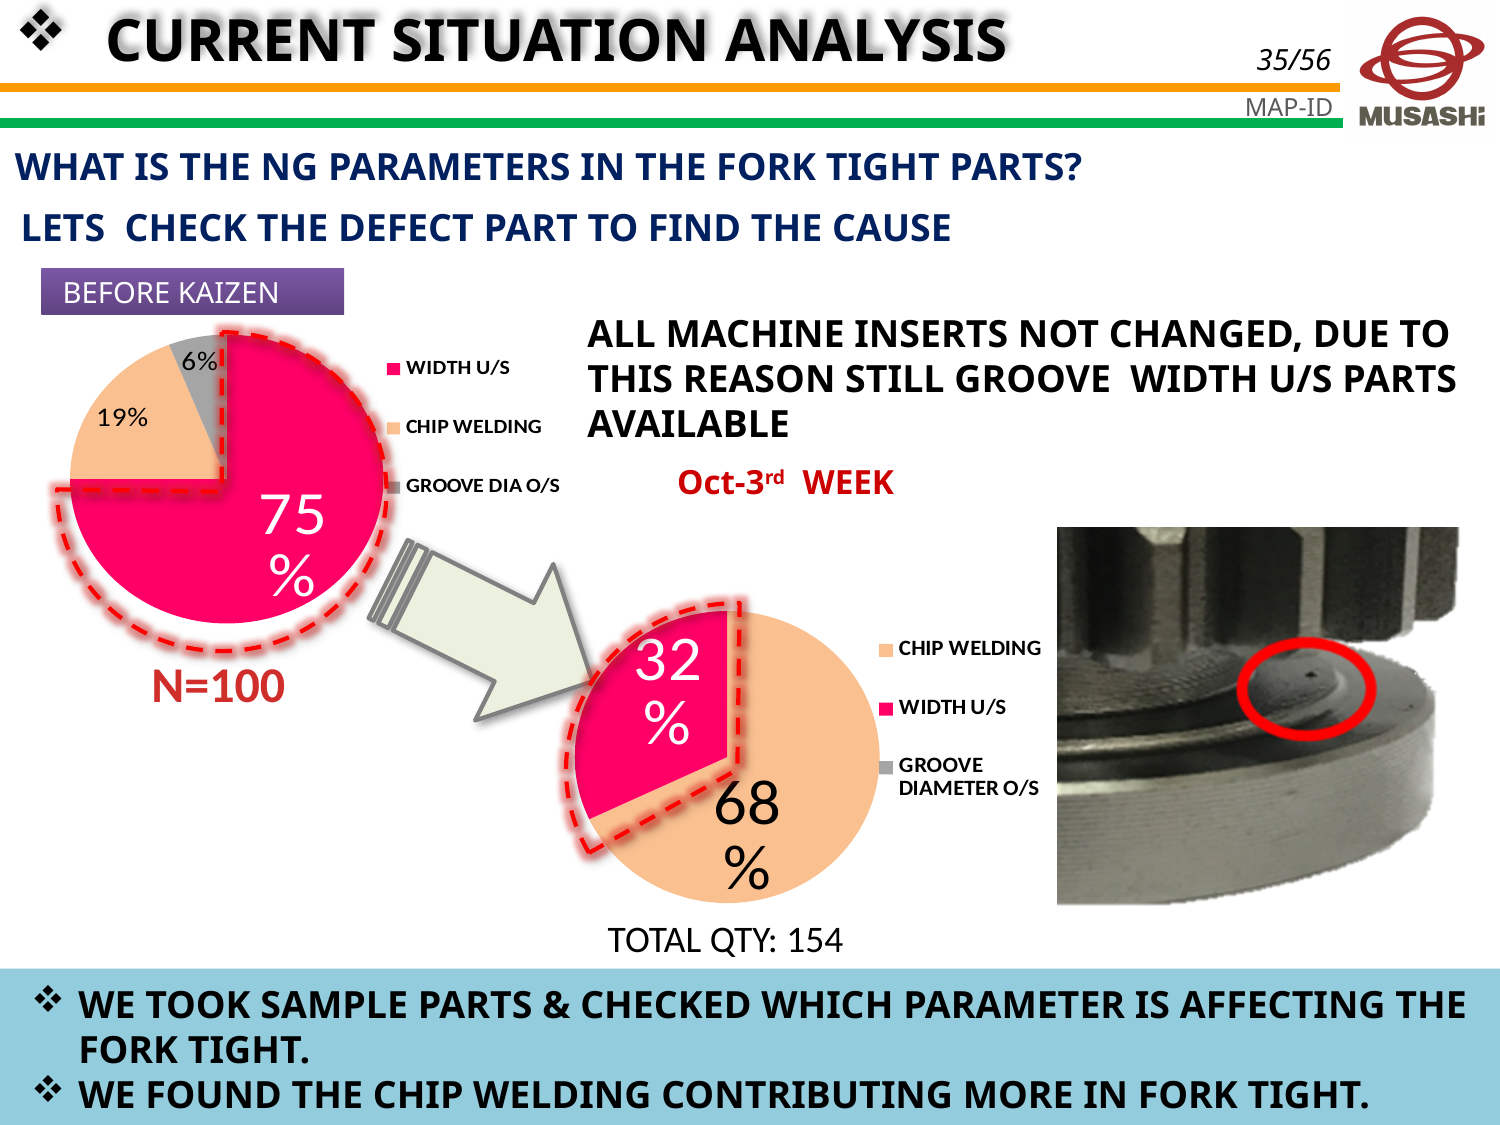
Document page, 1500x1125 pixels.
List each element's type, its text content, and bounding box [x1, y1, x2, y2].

text_box Oct-3rd WEEK [662, 454, 912, 478]
text_box WHAT IS THE NG PARAMETERS IN THE FORK TIGHT PARTS? [0, 135, 1341, 196]
text_box ALL MACHINE INSERTS NOT CHANGED, DUE TO THIS REASON STILL GROOVE WIDTH U/S PARTS AVAILABLE [578, 302, 1479, 453]
text_box [473, 718, 490, 723]
chart [41, 274, 1058, 969]
text_box LETS CHECK THE DEFECT PART TO FIND THE CAUSE [5, 196, 1347, 256]
text_box CURRENT SITUATION ANALYSIS [0, 0, 1500, 81]
text_box BEFORE KAIZEN [41, 268, 345, 273]
picture [1343, 81, 1500, 142]
text_box WE TOOK SAMPLE PARTS & CHECKED WHICH PARAMETER IS AFFECTING THE FORK TIGHT. WE FOUND THE CHIP WELDING CONTRIBUTING MORE IN FORK TIGHT. [0, 968, 1500, 1125]
picture [1058, 527, 1480, 941]
